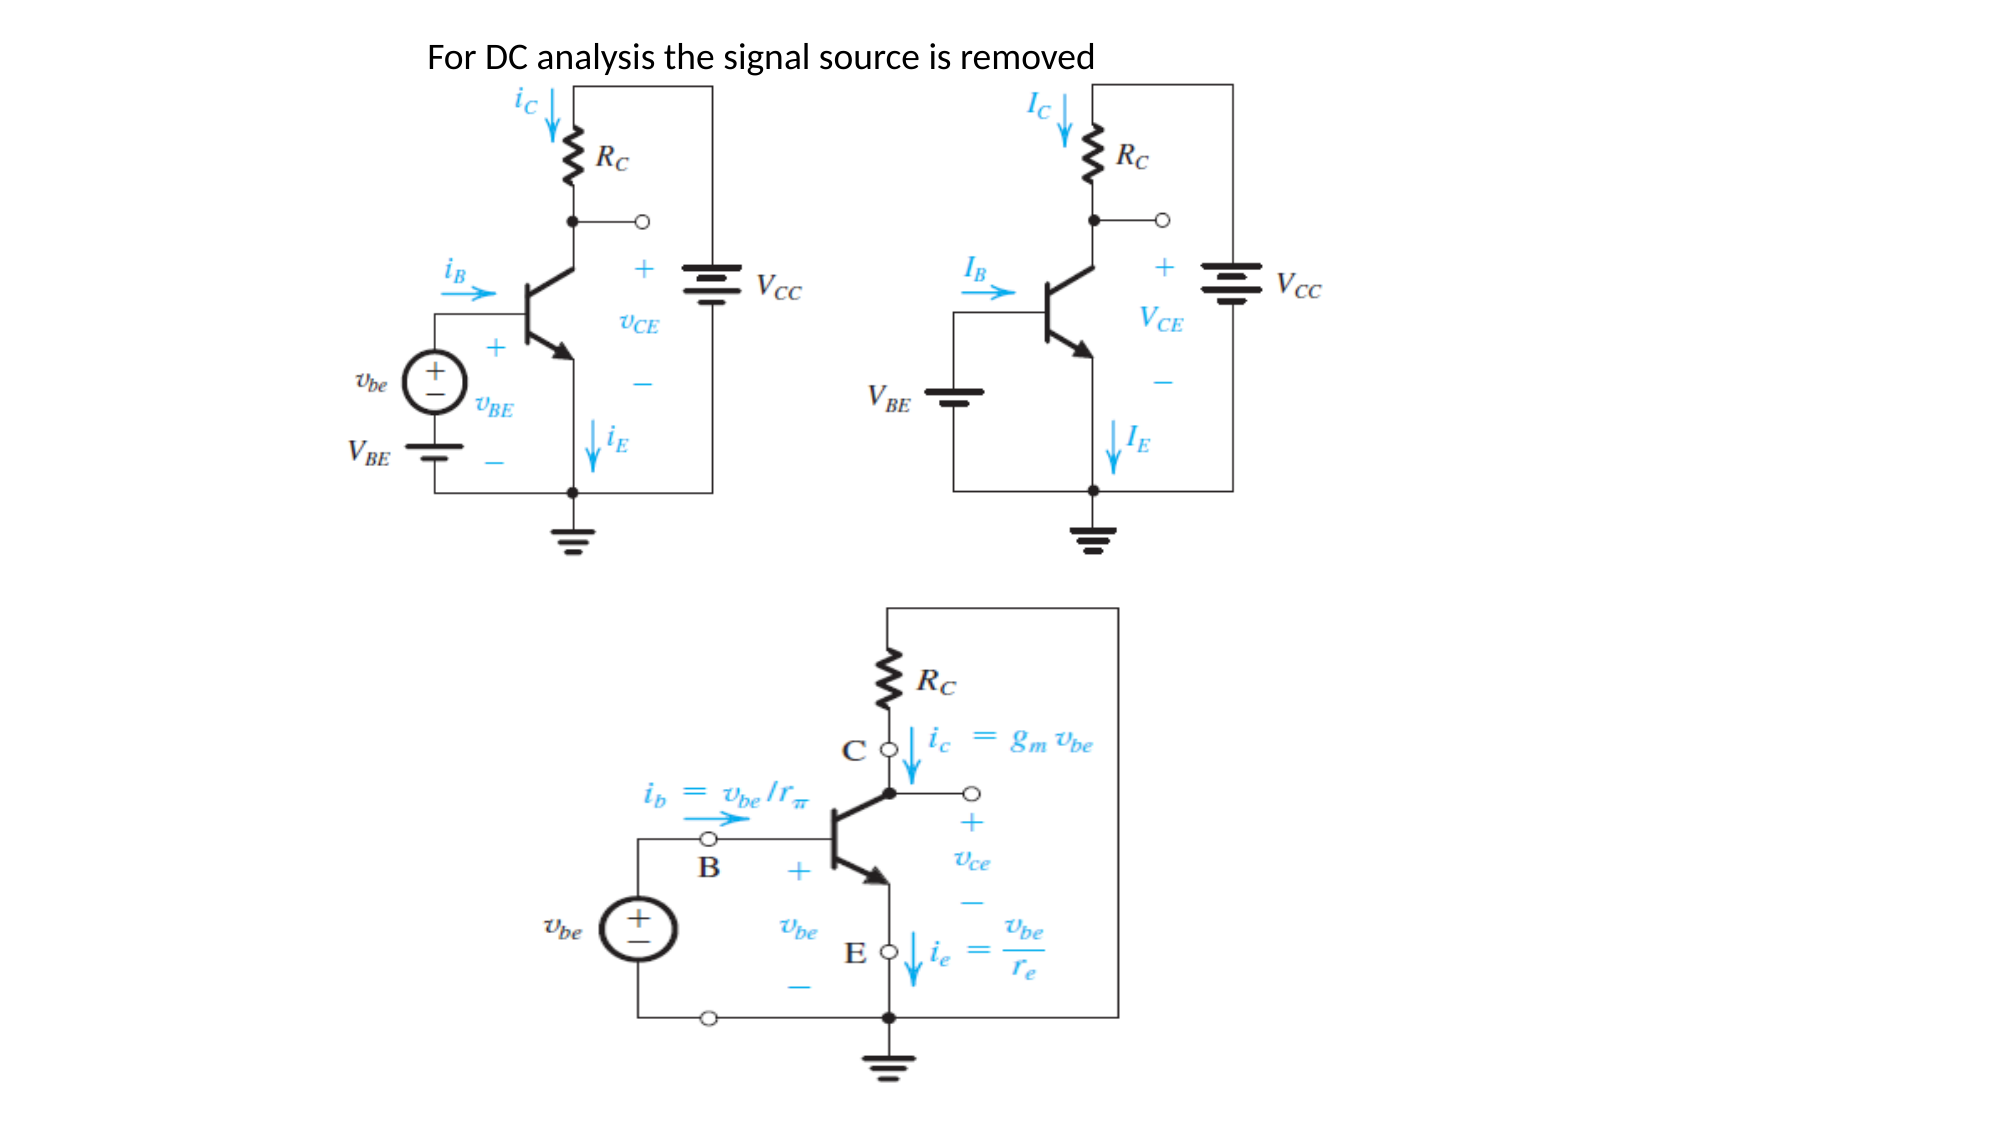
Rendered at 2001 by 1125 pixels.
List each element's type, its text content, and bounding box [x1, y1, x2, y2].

text_box For DC analysis the signal source is removed [412, 24, 1325, 49]
picture [287, 49, 1353, 1115]
